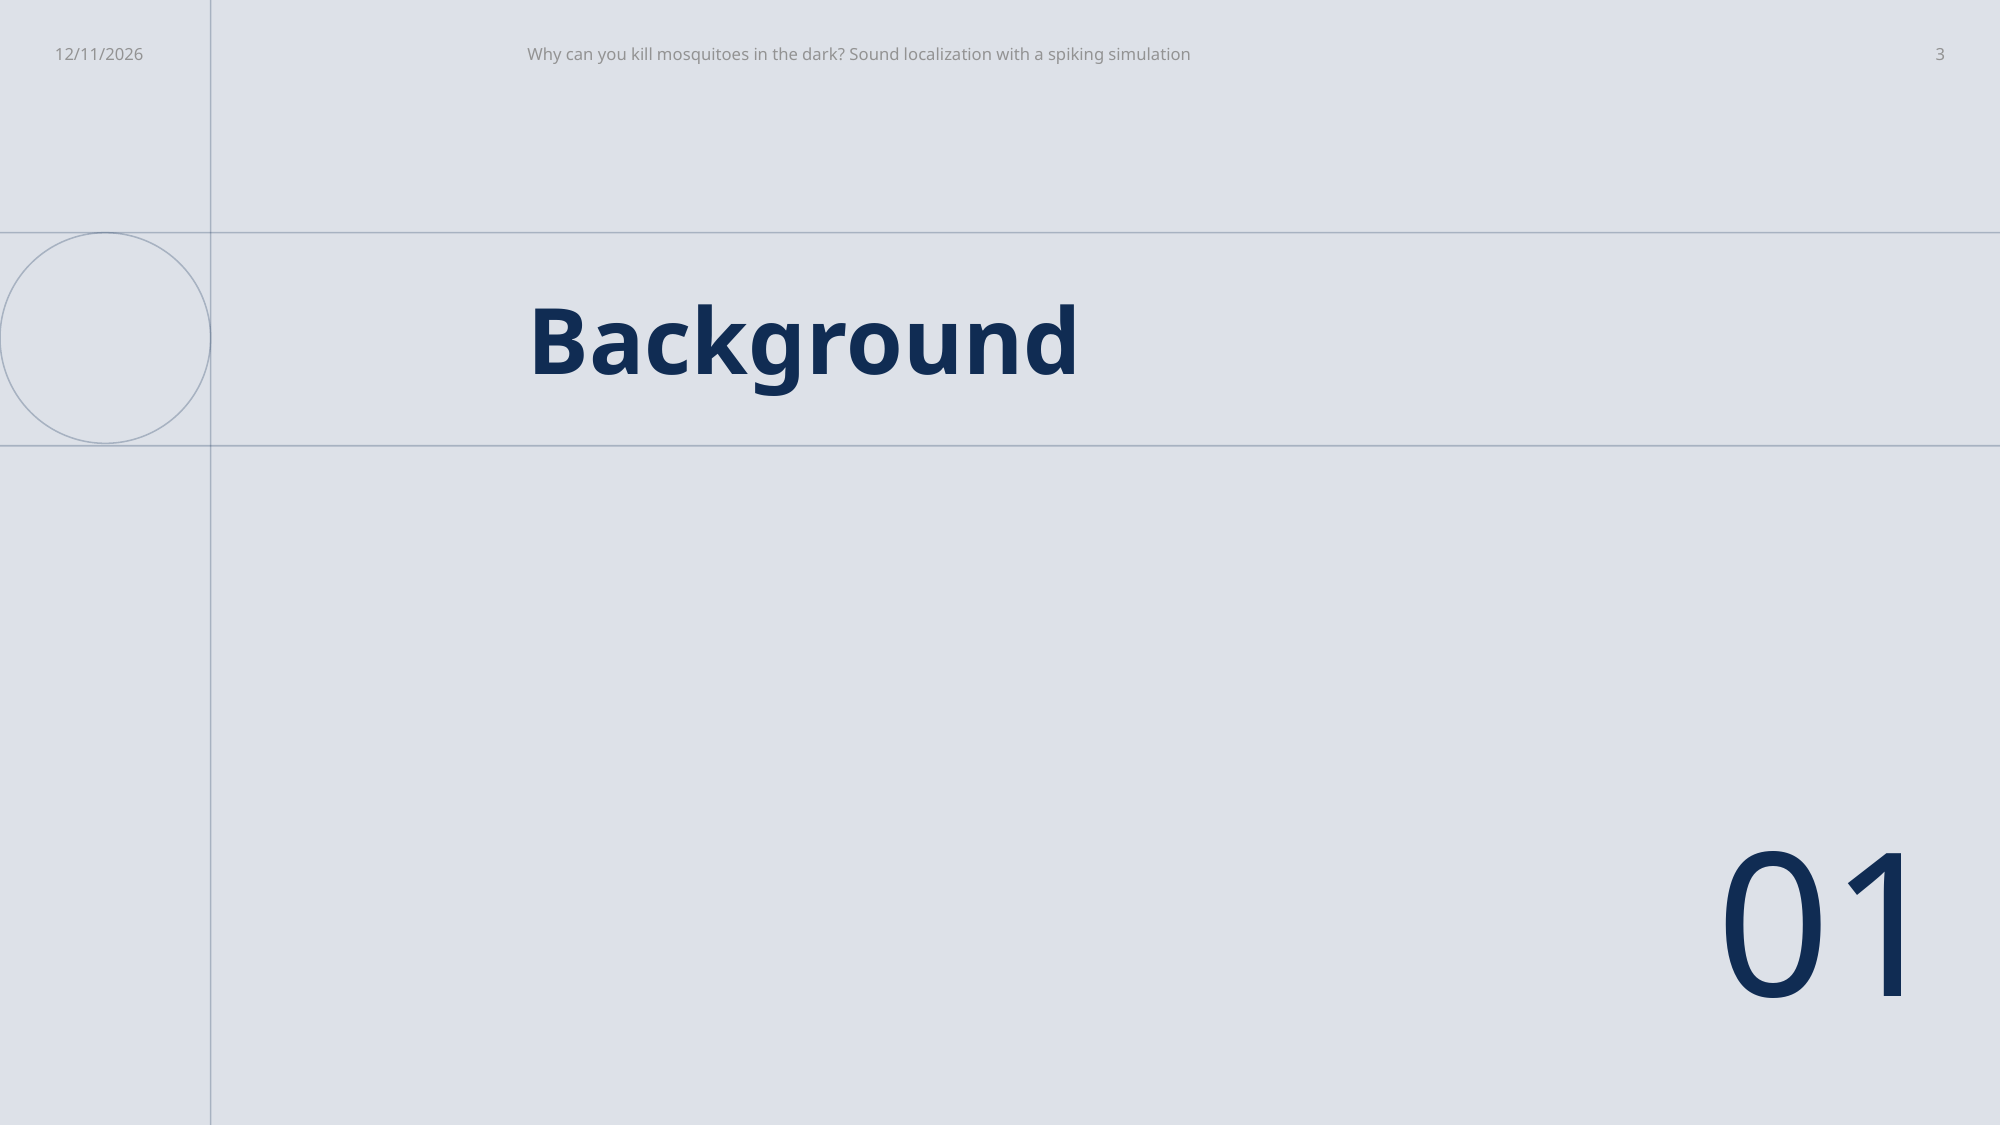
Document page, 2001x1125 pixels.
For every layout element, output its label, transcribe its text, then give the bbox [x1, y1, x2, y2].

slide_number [54, 6, 446, 67]
title Background [527, 232, 1945, 444]
footer Why can you kill mosquitoes in the dark? Sound localization with a spiking simulation [527, 6, 1203, 67]
slide_number 3 [1774, 6, 1945, 67]
list 01 [1348, 649, 1946, 1037]
